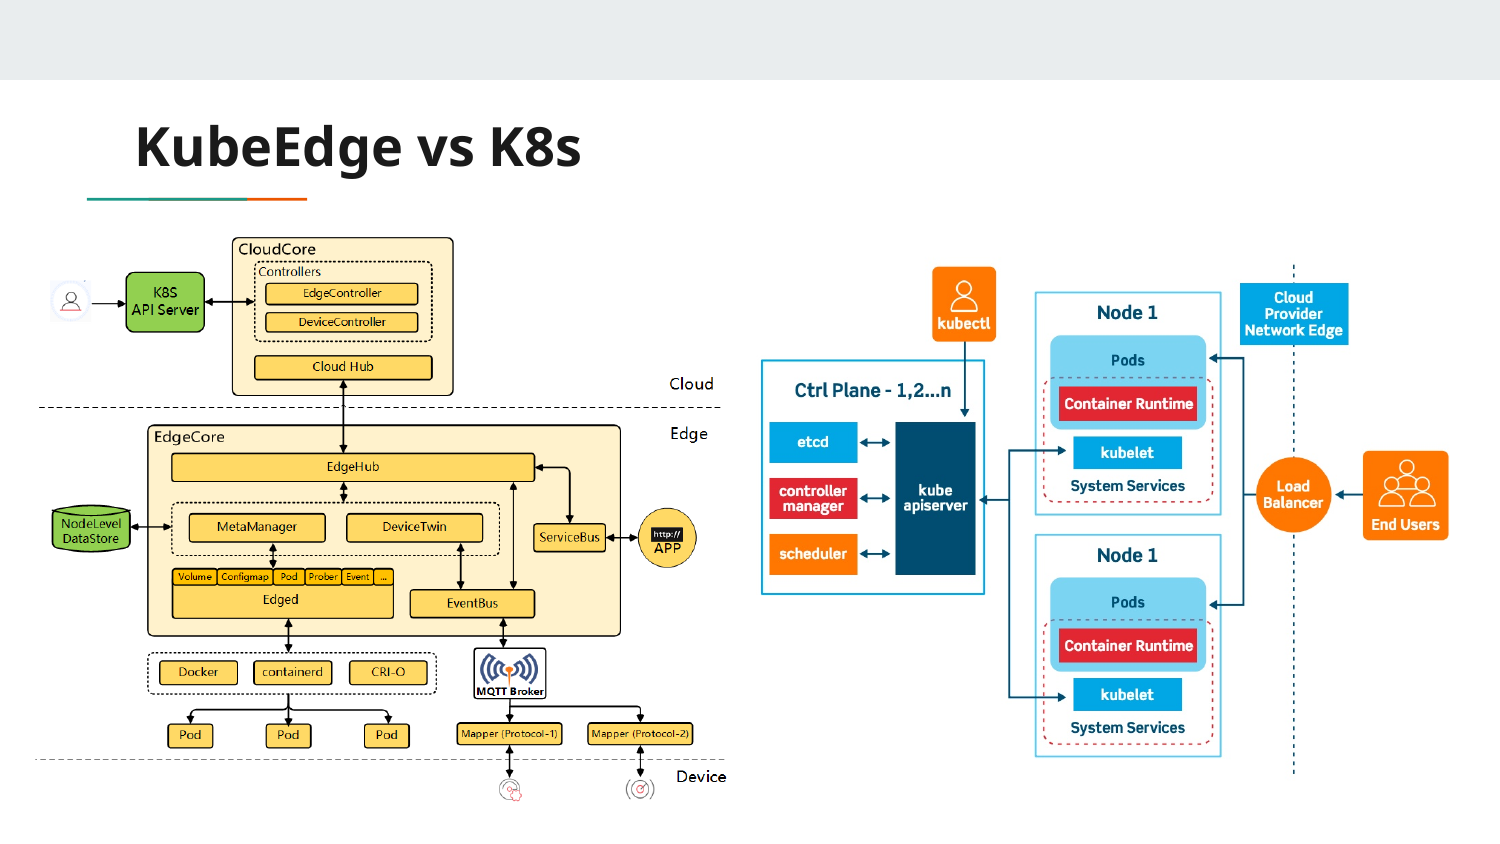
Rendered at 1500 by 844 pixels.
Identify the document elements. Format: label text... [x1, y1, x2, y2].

title KubeEdge vs K8s [119, 97, 1381, 186]
picture [34, 234, 736, 803]
picture [749, 234, 1460, 790]
